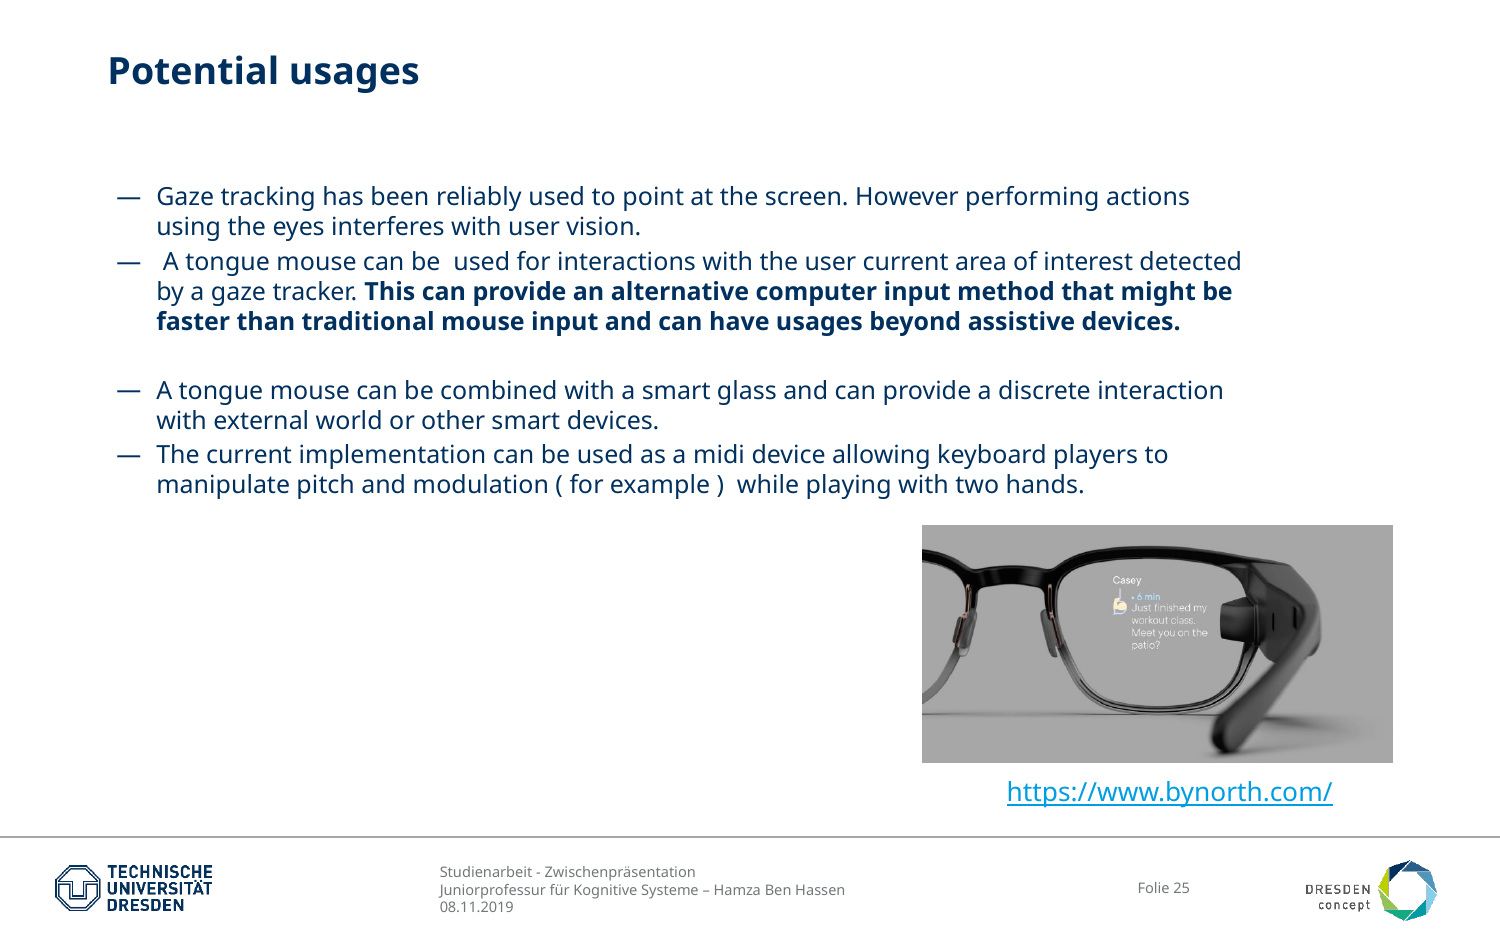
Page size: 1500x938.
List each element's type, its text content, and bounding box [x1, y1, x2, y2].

text_box https://www.bynorth.com/ [991, 767, 1348, 819]
picture [922, 525, 1393, 763]
list Gaze tracking has been reliably used to point at the screen. However performing actions using the eyes interferes with user vision. A tongue mouse can be used for interactions with the user current area of interest detected by a gaze tracker. This can provide an alternative computer input method that might be faster than traditional mouse input and can have usages beyond assistive devices. A tongue mouse can be combined with a smart glass and can provide a discrete interaction with external world or other smart devices. The current implementation can be used as a midi device allowing keyboard players to manipulate pitch and modulation ( for example ) while playing with two hands. [107, 146, 1245, 741]
picture [1306, 860, 1437, 921]
picture [55, 865, 212, 911]
title Potential usages [107, 47, 1410, 141]
